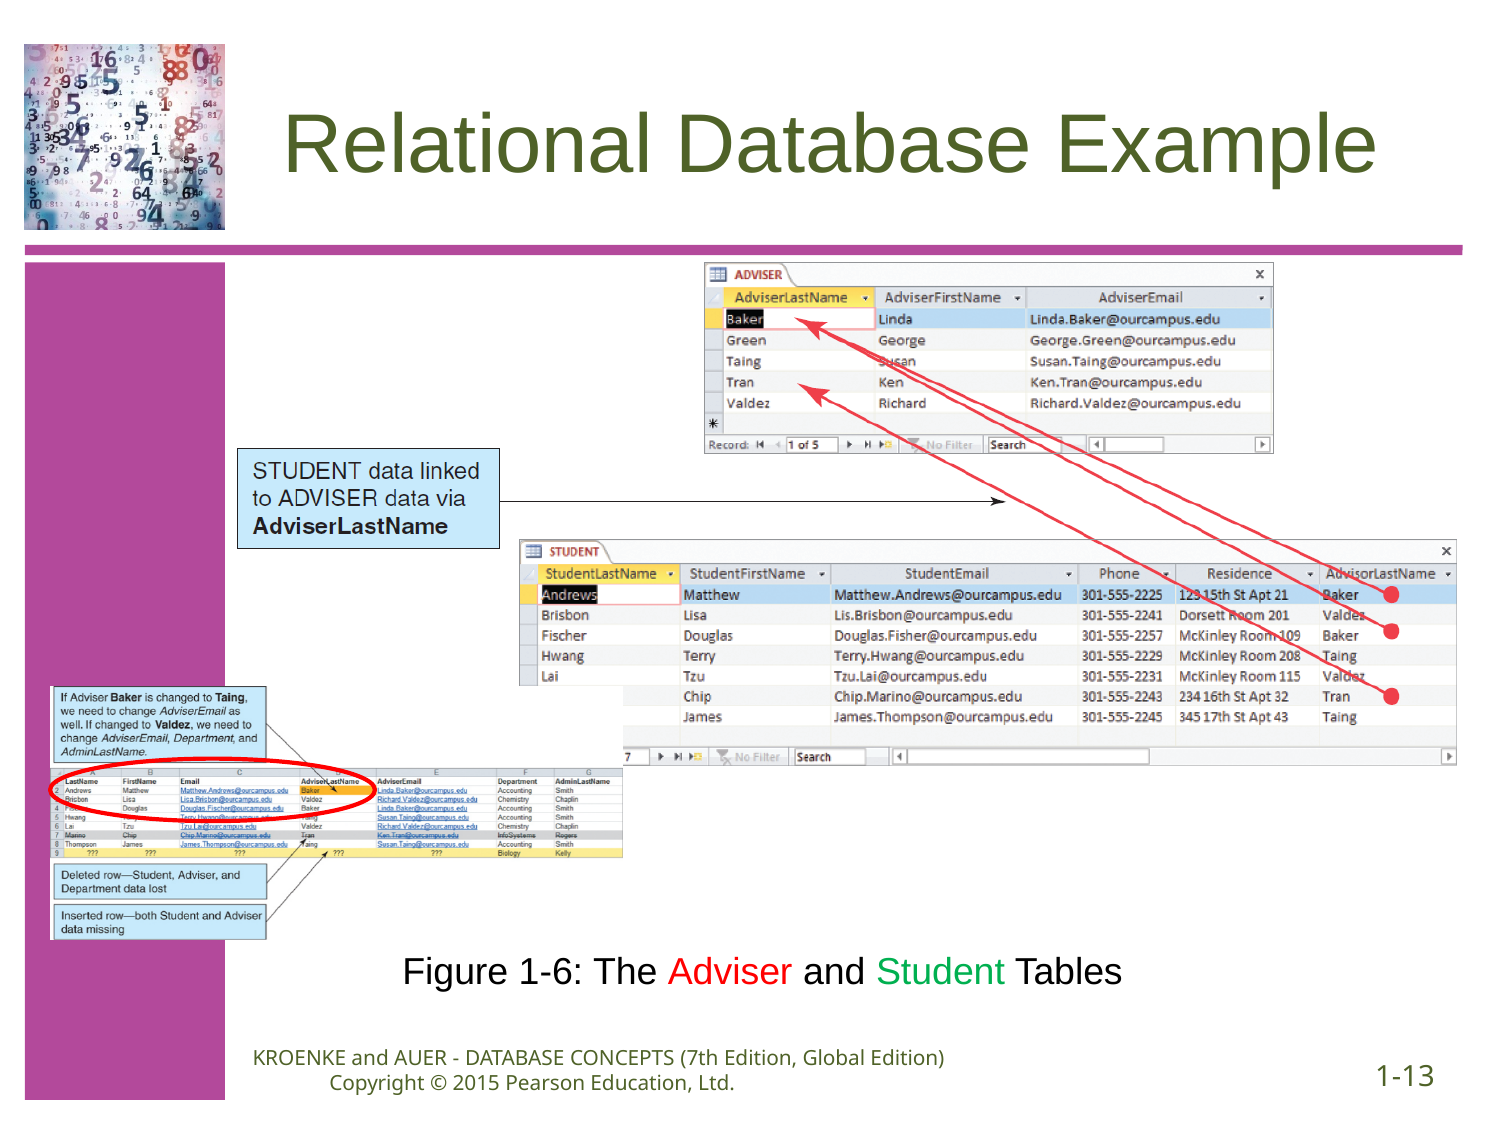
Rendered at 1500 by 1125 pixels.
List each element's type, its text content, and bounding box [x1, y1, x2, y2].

title Relational Database Example [237, 44, 1426, 233]
picture [24, 44, 225, 230]
slide_number 1-13 [1287, 1049, 1451, 1103]
text_box Figure 1-6: The Adviser and Student Tables [387, 939, 1300, 1000]
picture [49, 262, 1457, 940]
footer KROENKE and AUER - DATABASE CONCEPTS (7th Edition, Global Edition) Copyright © 2015 Pearson Education, Ltd. [237, 1037, 1088, 1104]
